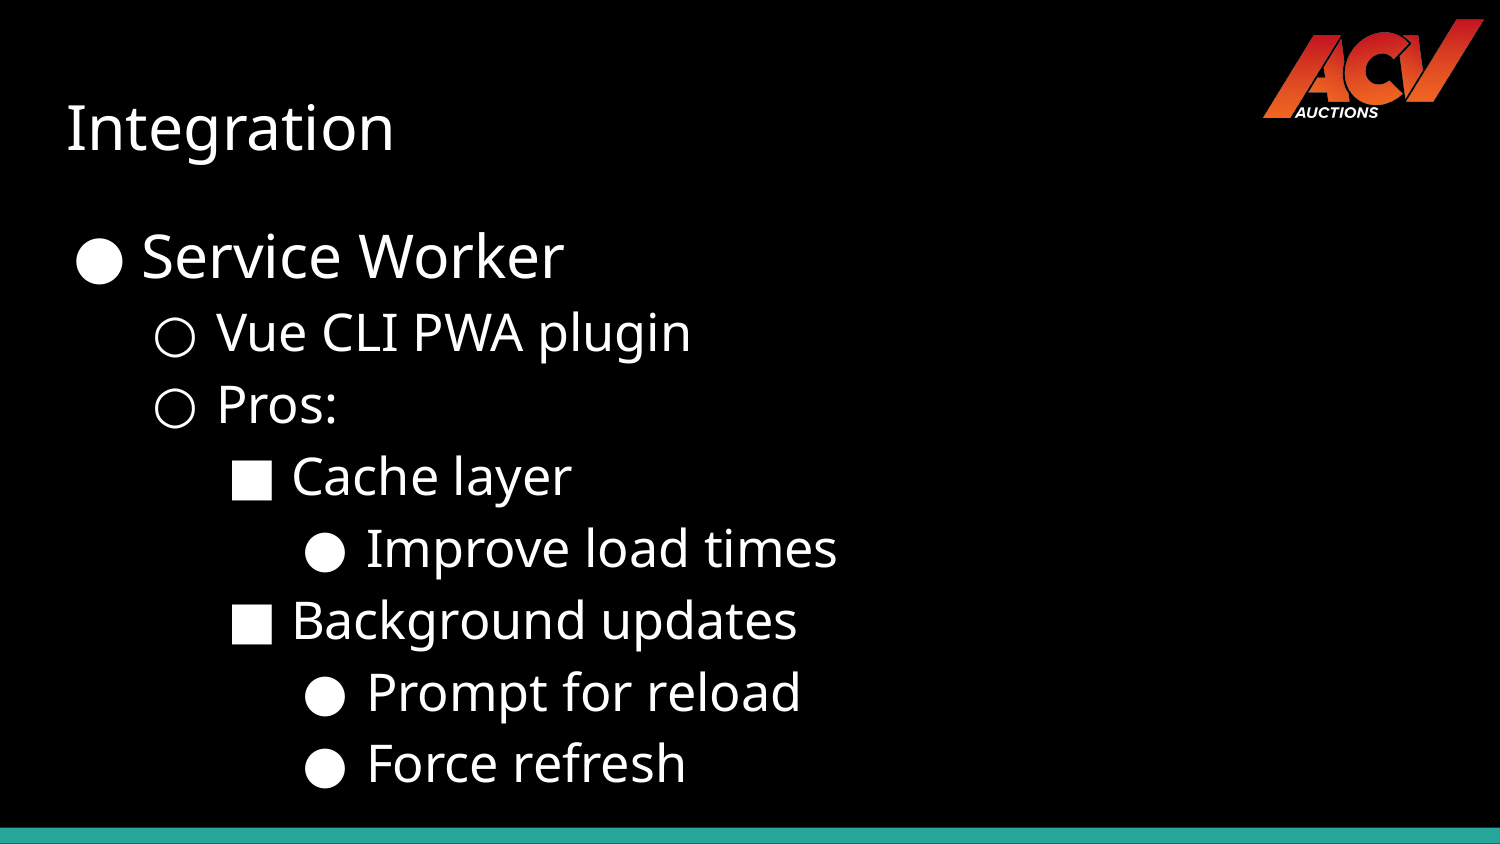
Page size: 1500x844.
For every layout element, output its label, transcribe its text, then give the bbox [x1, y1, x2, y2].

picture [1261, 19, 1485, 118]
list Service Worker Vue CLI PWA plugin Pros: Cache layer Improve load times Background updates Prompt for reload Force refresh [51, 192, 1212, 815]
title Integration [51, 72, 1449, 174]
